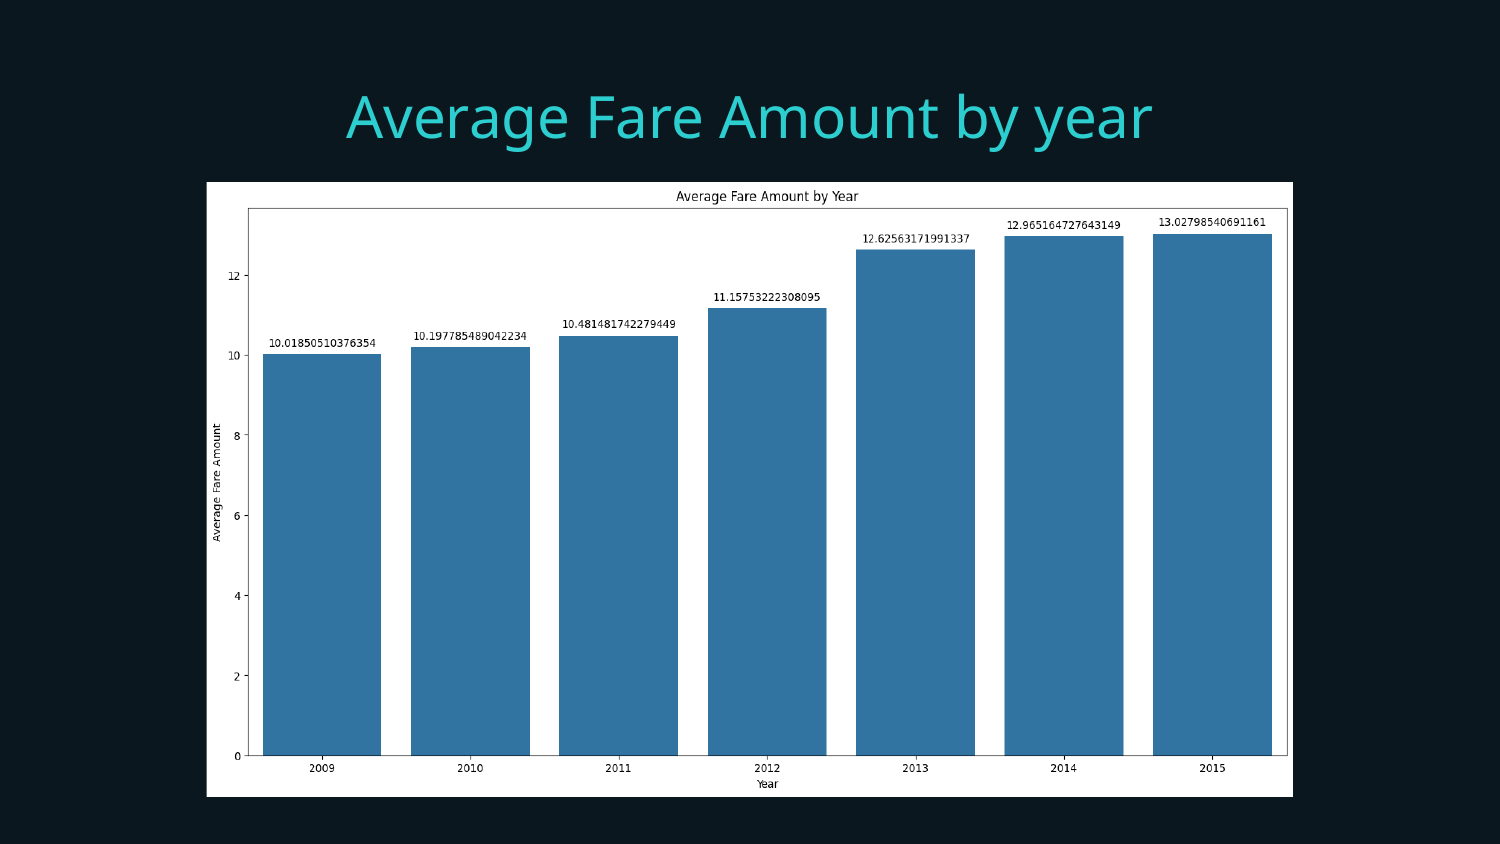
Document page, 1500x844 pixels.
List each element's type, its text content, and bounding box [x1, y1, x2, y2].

picture [206, 182, 1294, 797]
title Average Fare Amount by year [117, 72, 1383, 167]
